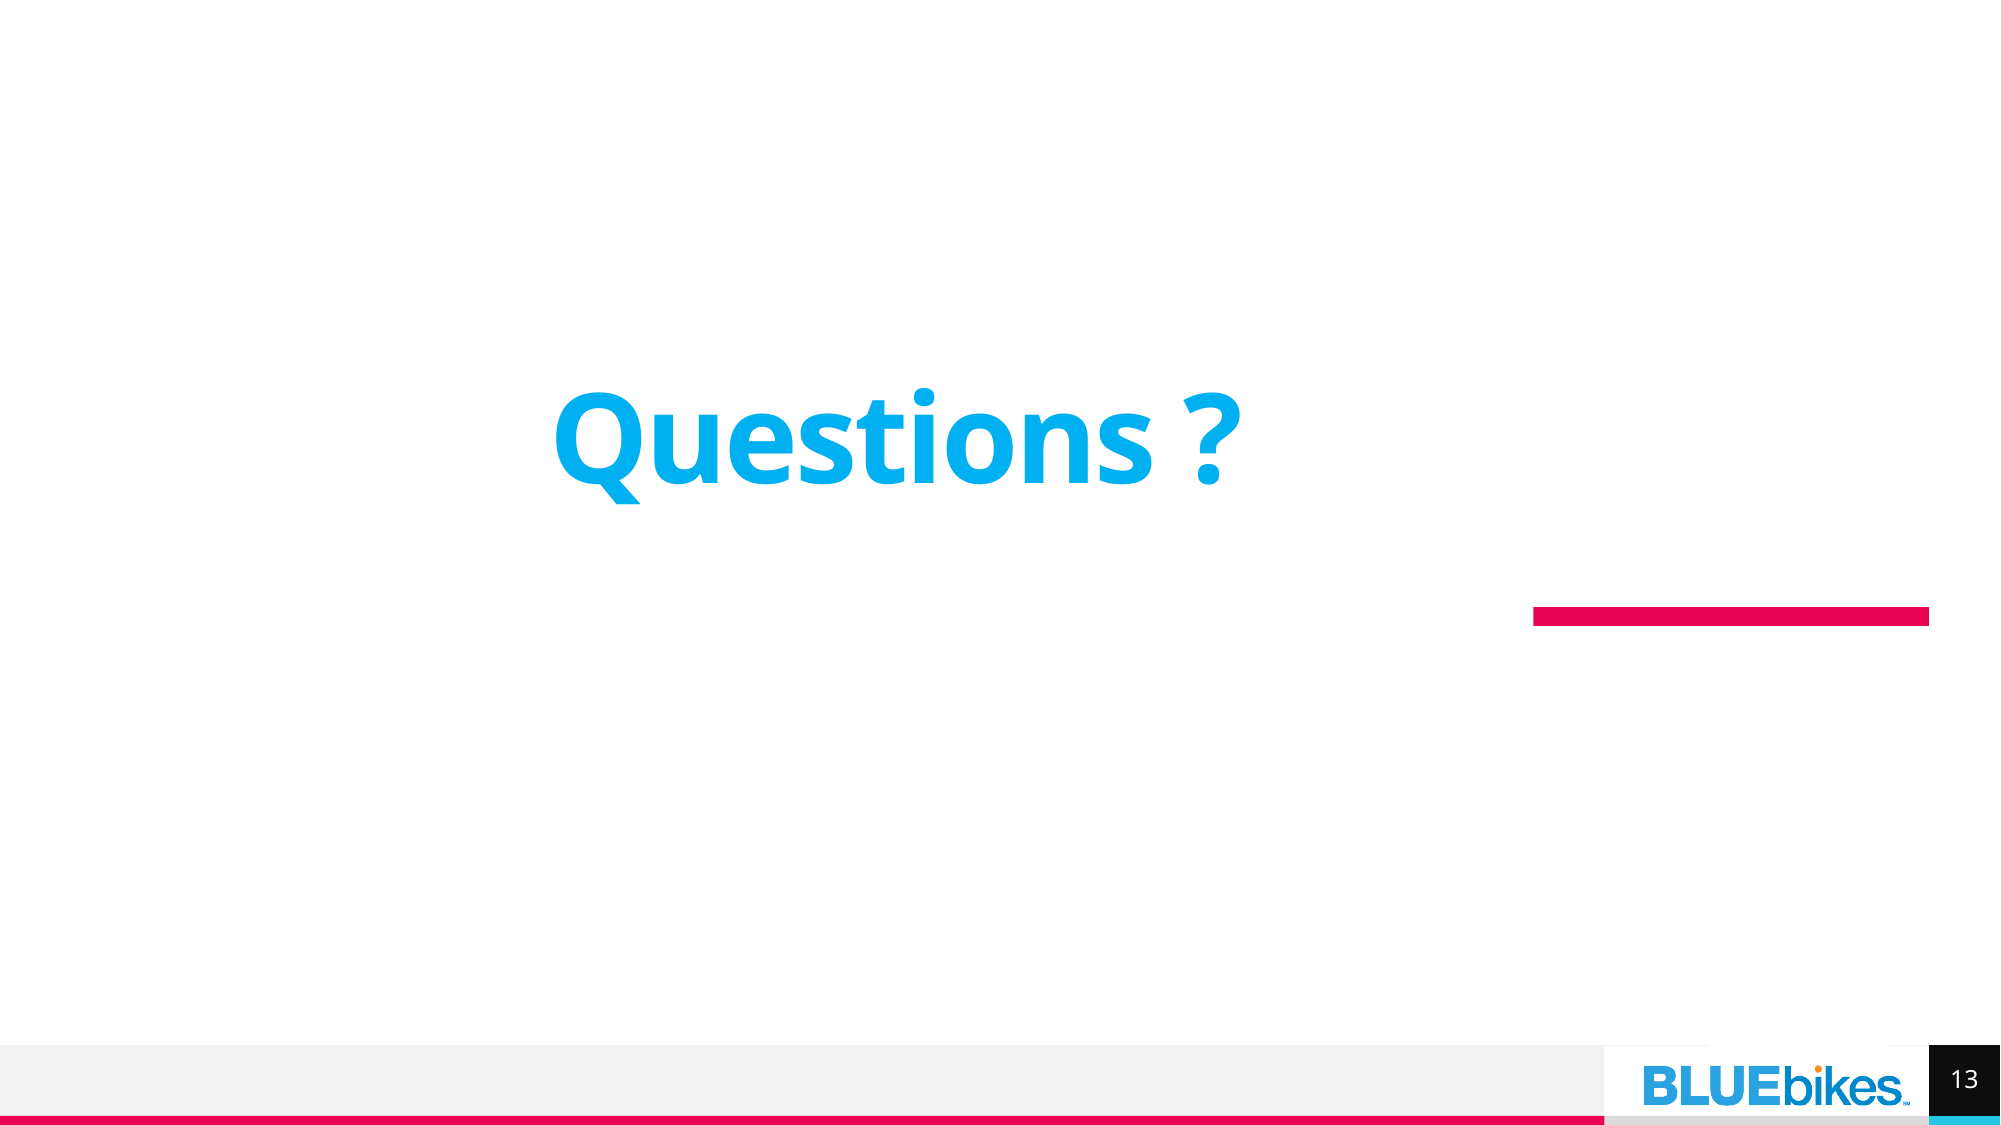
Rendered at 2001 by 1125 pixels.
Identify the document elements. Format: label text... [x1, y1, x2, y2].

slide_number 13 [1929, 1045, 2000, 1116]
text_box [1639, 1045, 1913, 1114]
text_box Questions ? [534, 351, 1258, 516]
